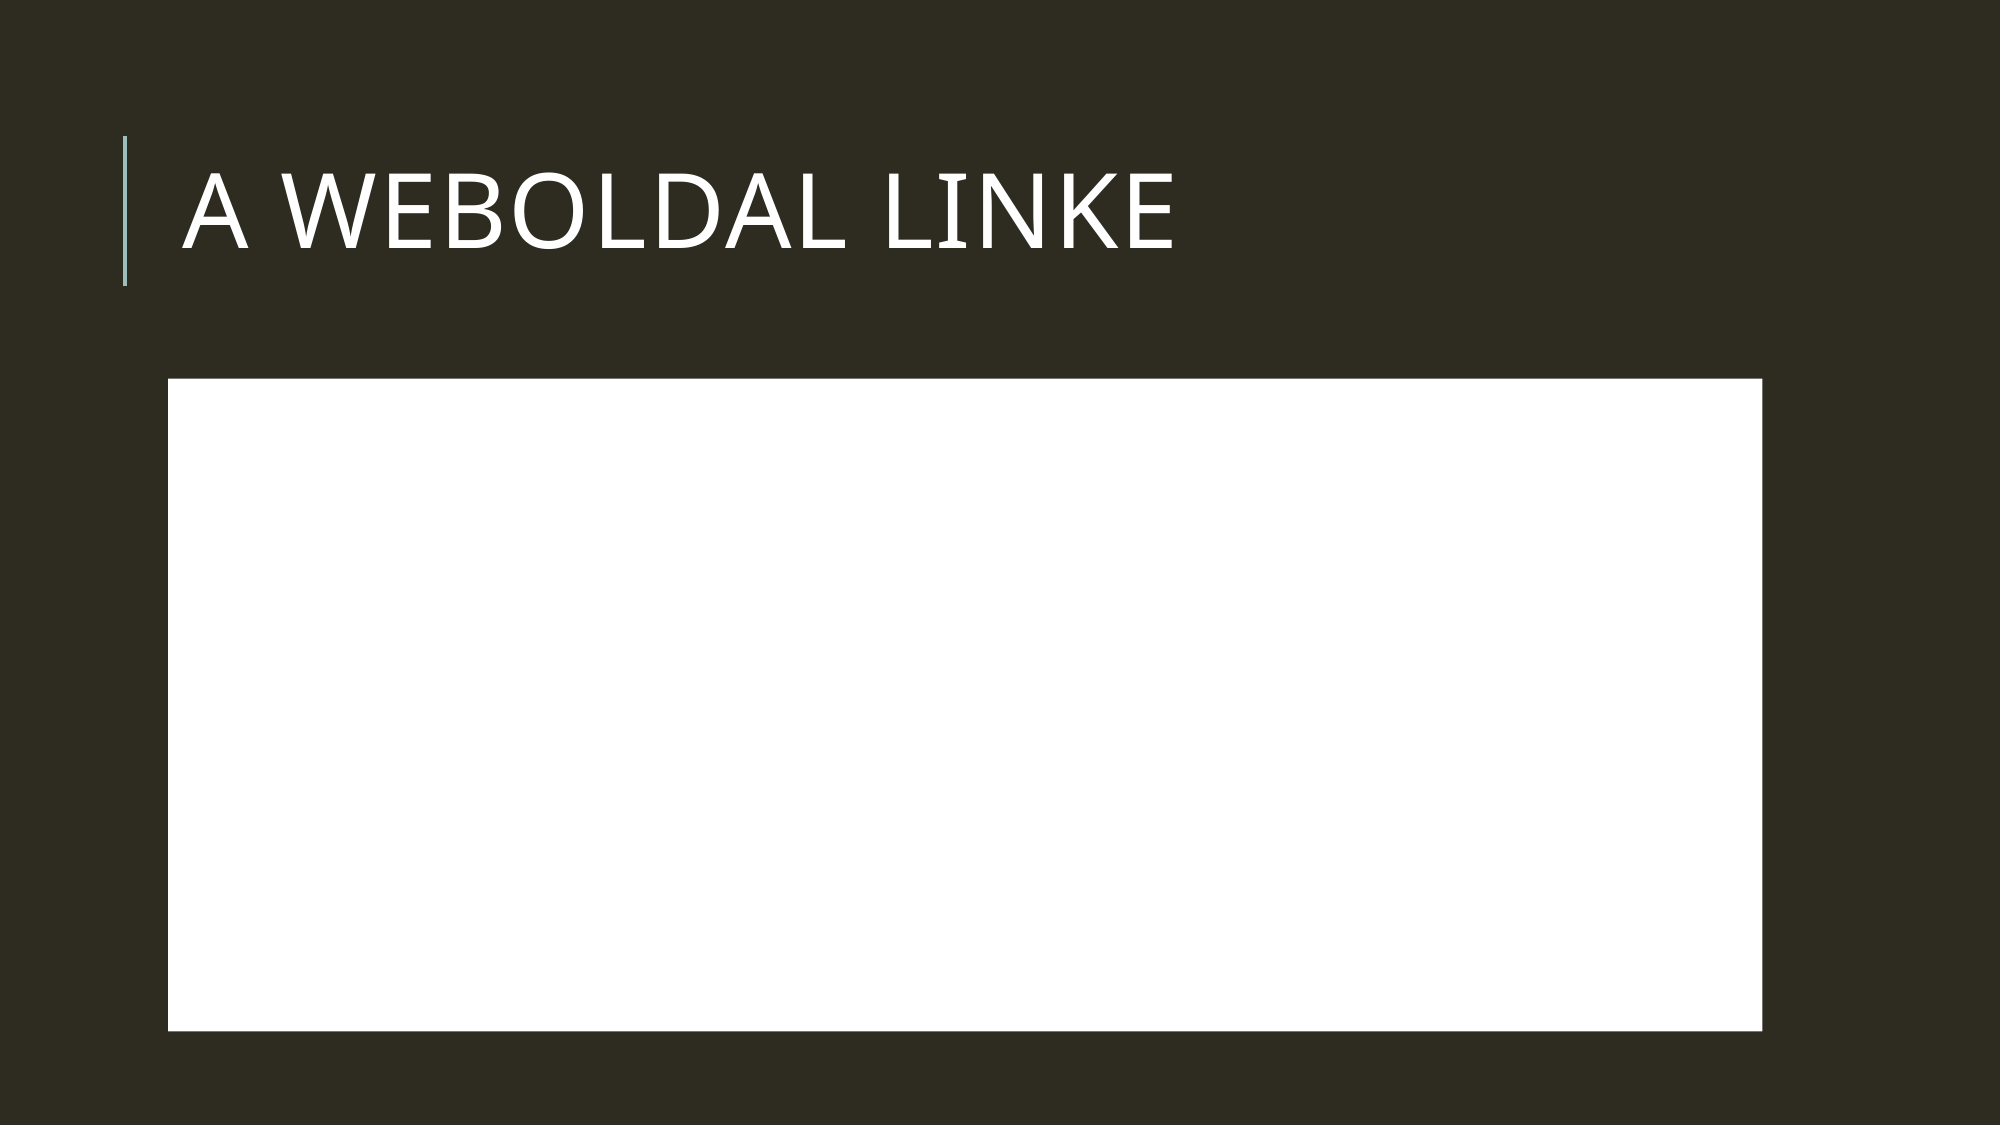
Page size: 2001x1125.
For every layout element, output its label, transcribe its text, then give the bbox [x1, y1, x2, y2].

list https://tsikkk.github.io/luckylopasgatlo.github.io/ [168, 378, 1763, 1032]
title A weboldal linke [168, 96, 1763, 342]
